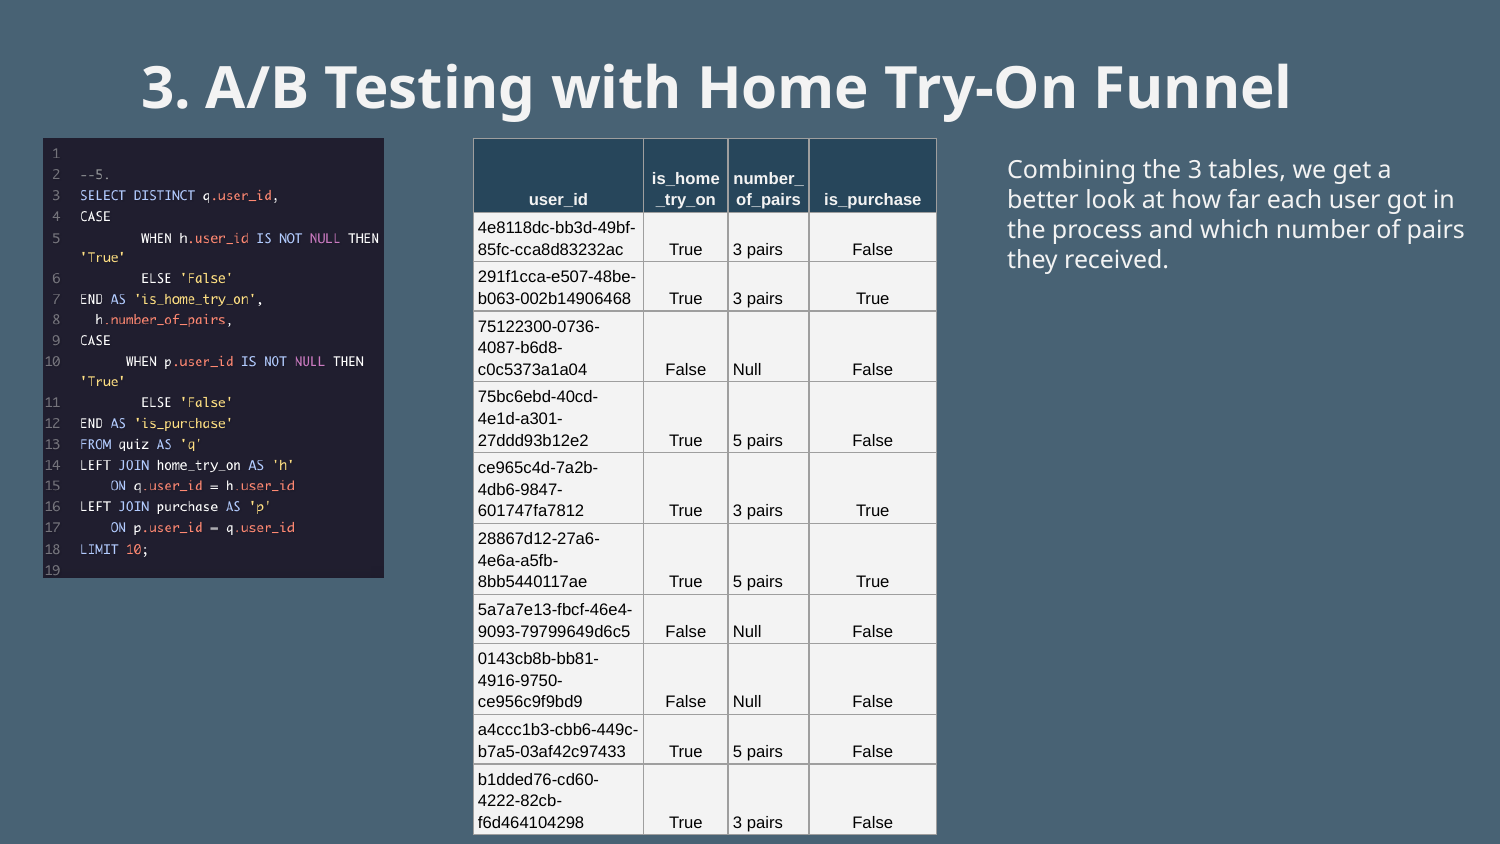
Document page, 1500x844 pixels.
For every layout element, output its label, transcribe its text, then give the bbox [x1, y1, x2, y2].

text_box Combining the 3 tables, we get a better look at how far each user got in the process and which number of pairs they received. [992, 138, 1482, 775]
table_cell 75bc6ebd-40cd-4e1d-a301-27ddd93b12e2 [474, 382, 643, 452]
table_cell True [644, 524, 727, 594]
table_cell True [644, 382, 727, 452]
table_cell 4e8118dc-bb3d-49bf-85fc-cca8d83232ac [474, 213, 643, 261]
table_cell False [644, 312, 727, 381]
table_cell 5 pairs [729, 524, 808, 594]
table_cell 291f1cca-e507-48be-b063-002b14906468 [474, 262, 643, 310]
table_cell True [810, 262, 936, 310]
table_cell True [810, 453, 936, 523]
table_cell 28867d12-27a6-4e6a-a5fb-8bb5440117ae [474, 524, 643, 594]
table_cell False [810, 644, 936, 714]
table_cell False [810, 765, 936, 834]
table_cell 3 pairs [729, 213, 808, 261]
table_cell True [644, 765, 727, 834]
table_cell 75122300-0736-4087-b6d8-c0c5373a1a04 [474, 312, 643, 381]
table_cell False [810, 213, 936, 261]
title 3. A/B Testing with Home Try-On Funnel cont’d [51, 24, 1449, 119]
table_cell Null [729, 644, 808, 714]
table_cell ce965c4d-7a2b-4db6-9847-601747fa7812 [474, 453, 643, 523]
table_header is_home_try_on [644, 139, 727, 212]
table_header number_of_pairs [729, 139, 808, 212]
table_cell False [644, 644, 727, 714]
table_cell 5 pairs [729, 715, 808, 763]
table_cell 0143cb8b-bb81-4916-9750-ce956c9f9bd9 [474, 644, 643, 714]
table_cell 3 pairs [729, 262, 808, 310]
table_cell True [644, 453, 727, 523]
picture [42, 138, 384, 578]
table_cell False [810, 382, 936, 452]
table_cell False [810, 595, 936, 643]
table_cell 3 pairs [729, 765, 808, 834]
table_cell False [644, 595, 727, 643]
table_cell 5 pairs [729, 382, 808, 452]
table_cell True [810, 524, 936, 594]
table_cell Null [729, 312, 808, 381]
table_cell 5a7a7e13-fbcf-46e4-9093-79799649d6c5 [474, 595, 643, 643]
table_cell a4ccc1b3-cbb6-449c-b7a5-03af42c97433 [474, 715, 643, 763]
table_cell True [644, 715, 727, 763]
table_cell b1dded76-cd60-4222-82cb-f6d464104298 [474, 765, 643, 834]
table_cell 3 pairs [729, 453, 808, 523]
table_cell False [810, 715, 936, 763]
table_header user_id [474, 139, 643, 212]
table_cell True [644, 213, 727, 261]
table_cell Null [729, 595, 808, 643]
table_cell True [644, 262, 727, 310]
table_header is_purchase [810, 139, 936, 212]
table_cell False [810, 312, 936, 381]
